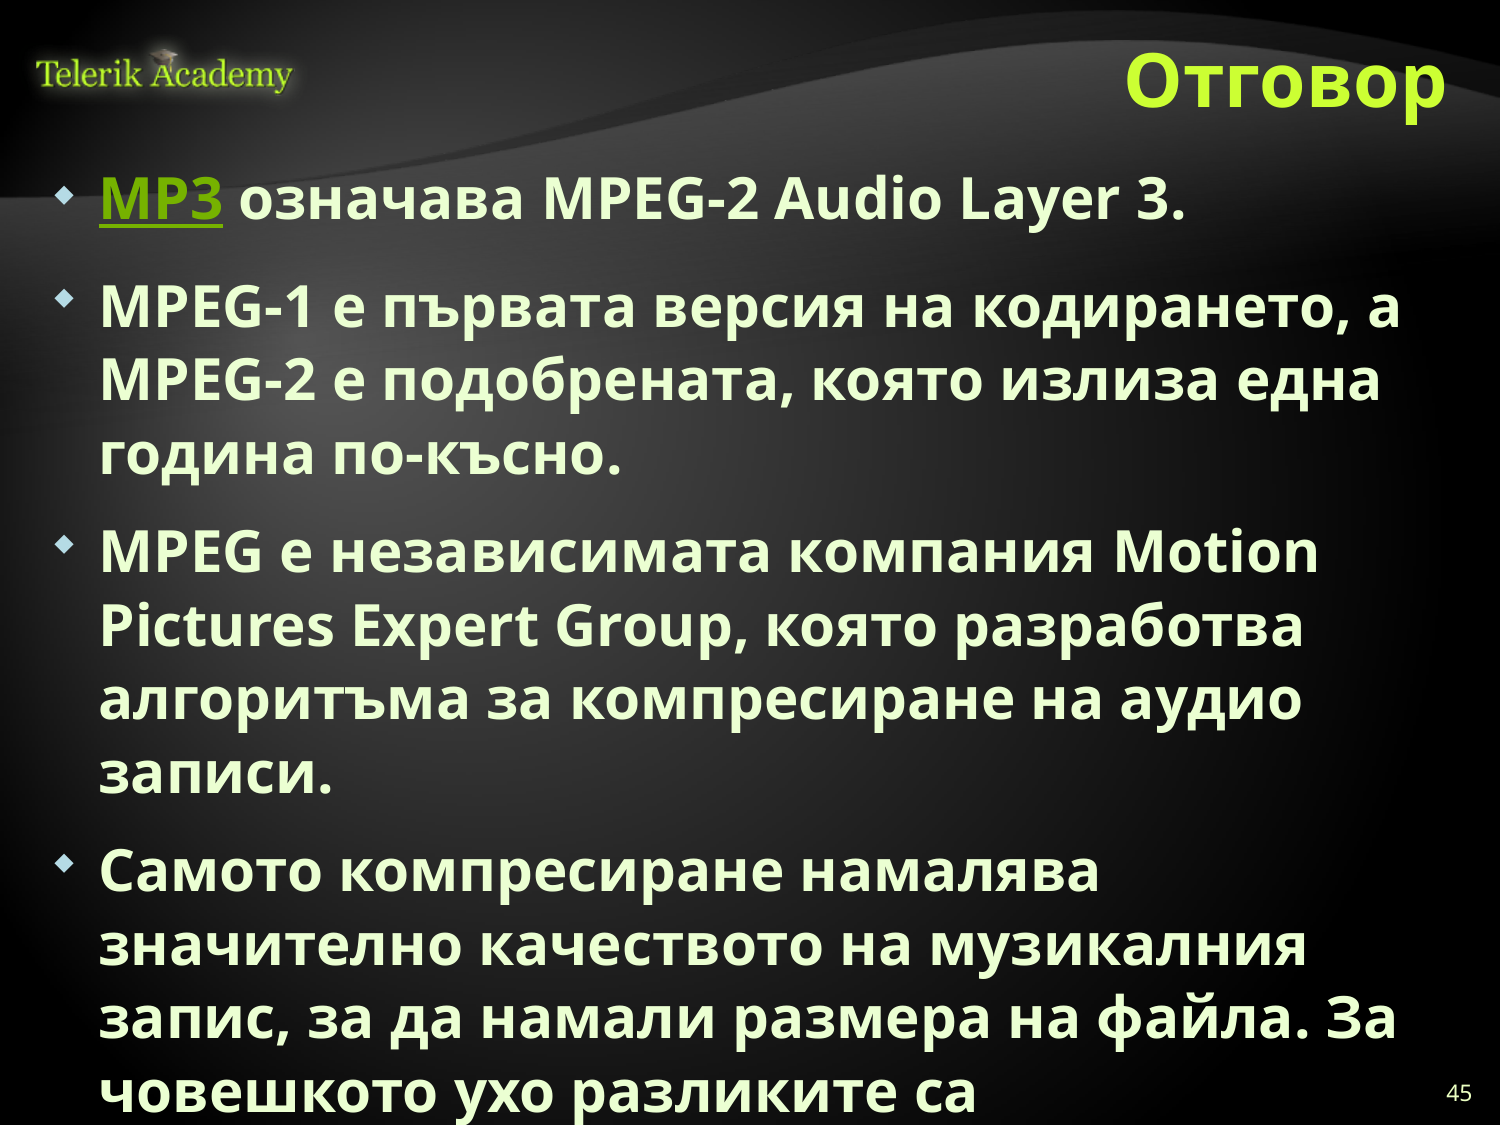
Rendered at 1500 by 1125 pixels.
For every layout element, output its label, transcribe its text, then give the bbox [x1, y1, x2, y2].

picture [0, 0, 1500, 1125]
list MP3 означава MPEG-2 Audio Layer 3. MPEG-1 е първата версия на кодирането, а MPEG-2 е подобрената, която излиза една година по-късно. MPEG е независимата компания Motion Pictures Expert Group, която разработва алгоритъма за компресиране на аудио записи. Самото компресиране намалява значително качеството на музикалния запис, за да намали размера на файла. За човешкото ухо разликите са пренебрежимо малки. [37, 149, 1463, 1100]
slide_number 45 [1412, 1074, 1488, 1113]
title Отговор [300, 12, 1463, 149]
